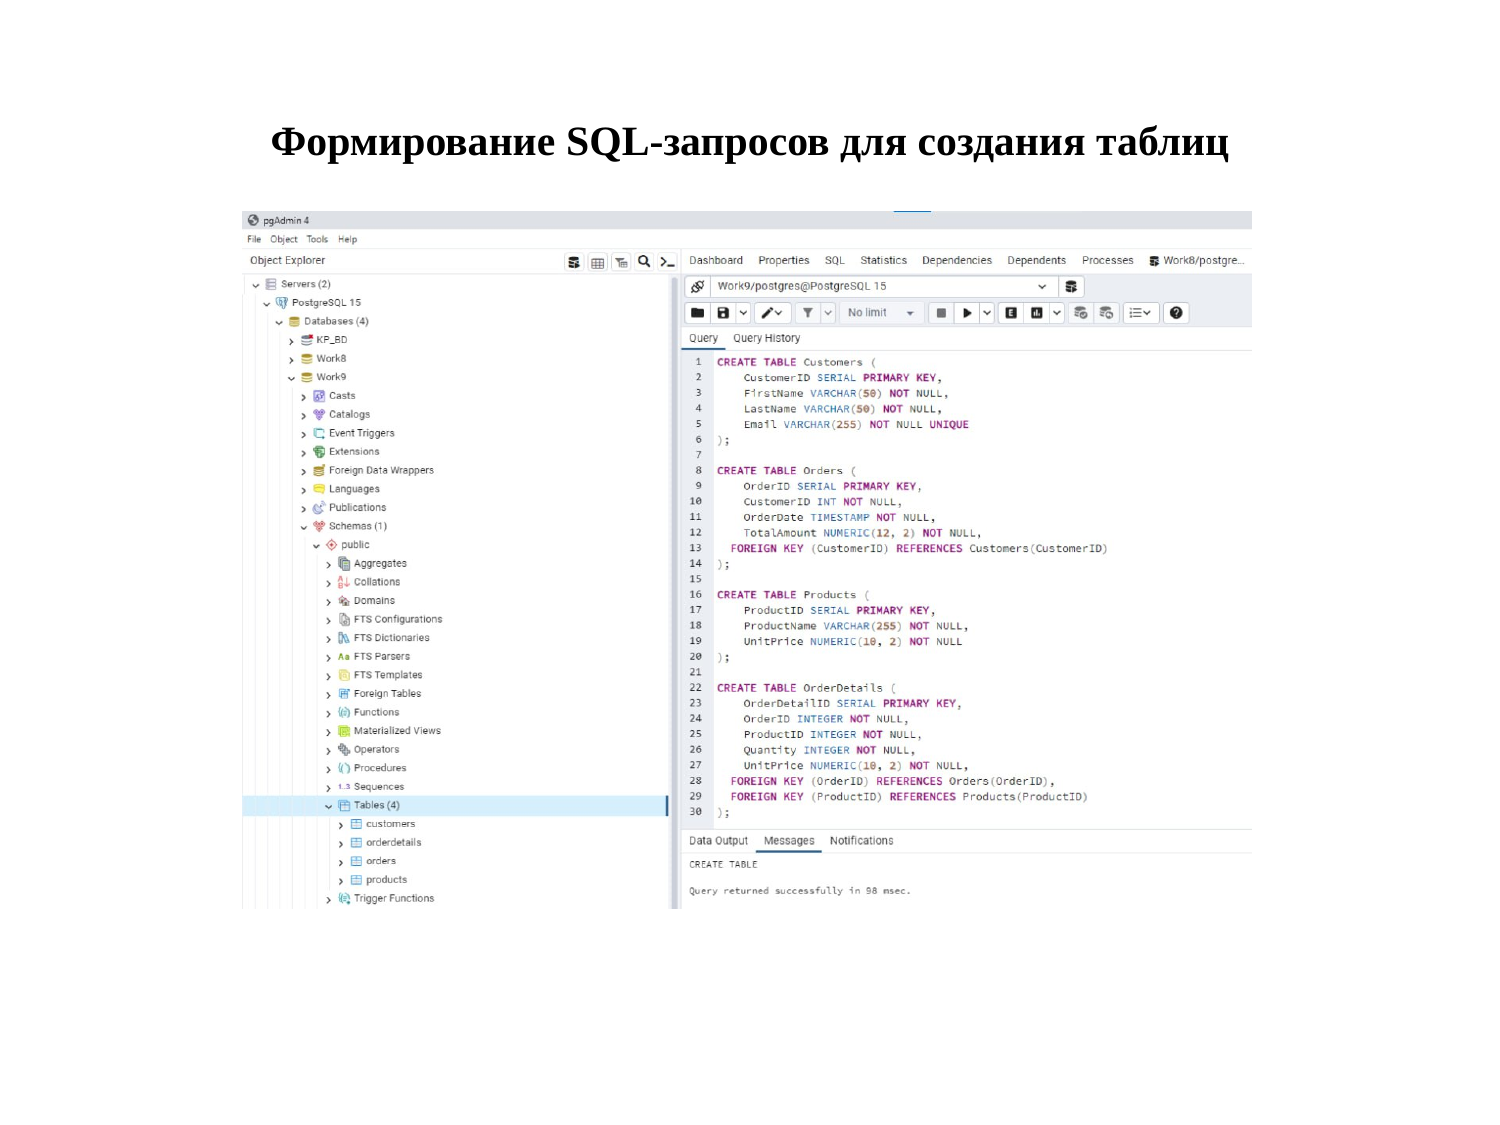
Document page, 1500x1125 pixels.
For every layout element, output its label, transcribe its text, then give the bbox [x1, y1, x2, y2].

title Формирование SQL-запросов для создания таблиц [75, 45, 1425, 233]
picture [241, 211, 1252, 909]
